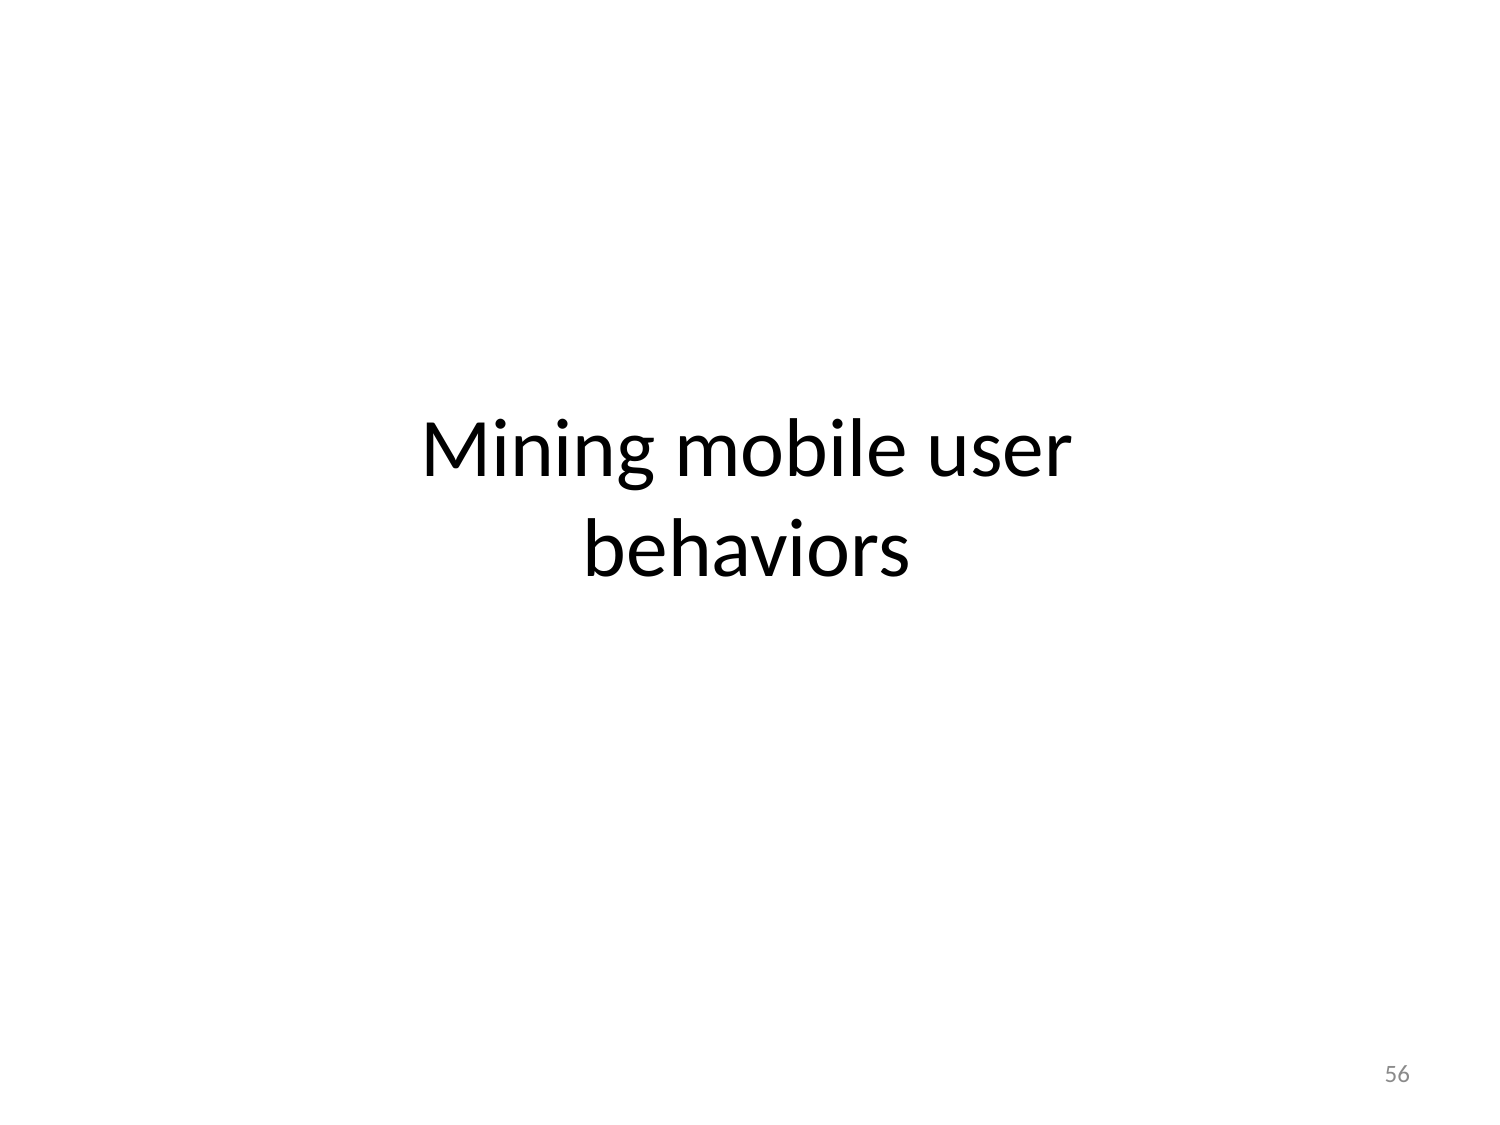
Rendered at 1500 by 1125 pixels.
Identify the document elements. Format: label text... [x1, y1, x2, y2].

list Mining mobile user behaviors [336, 385, 1158, 1039]
slide_number 56 [1074, 1042, 1425, 1103]
